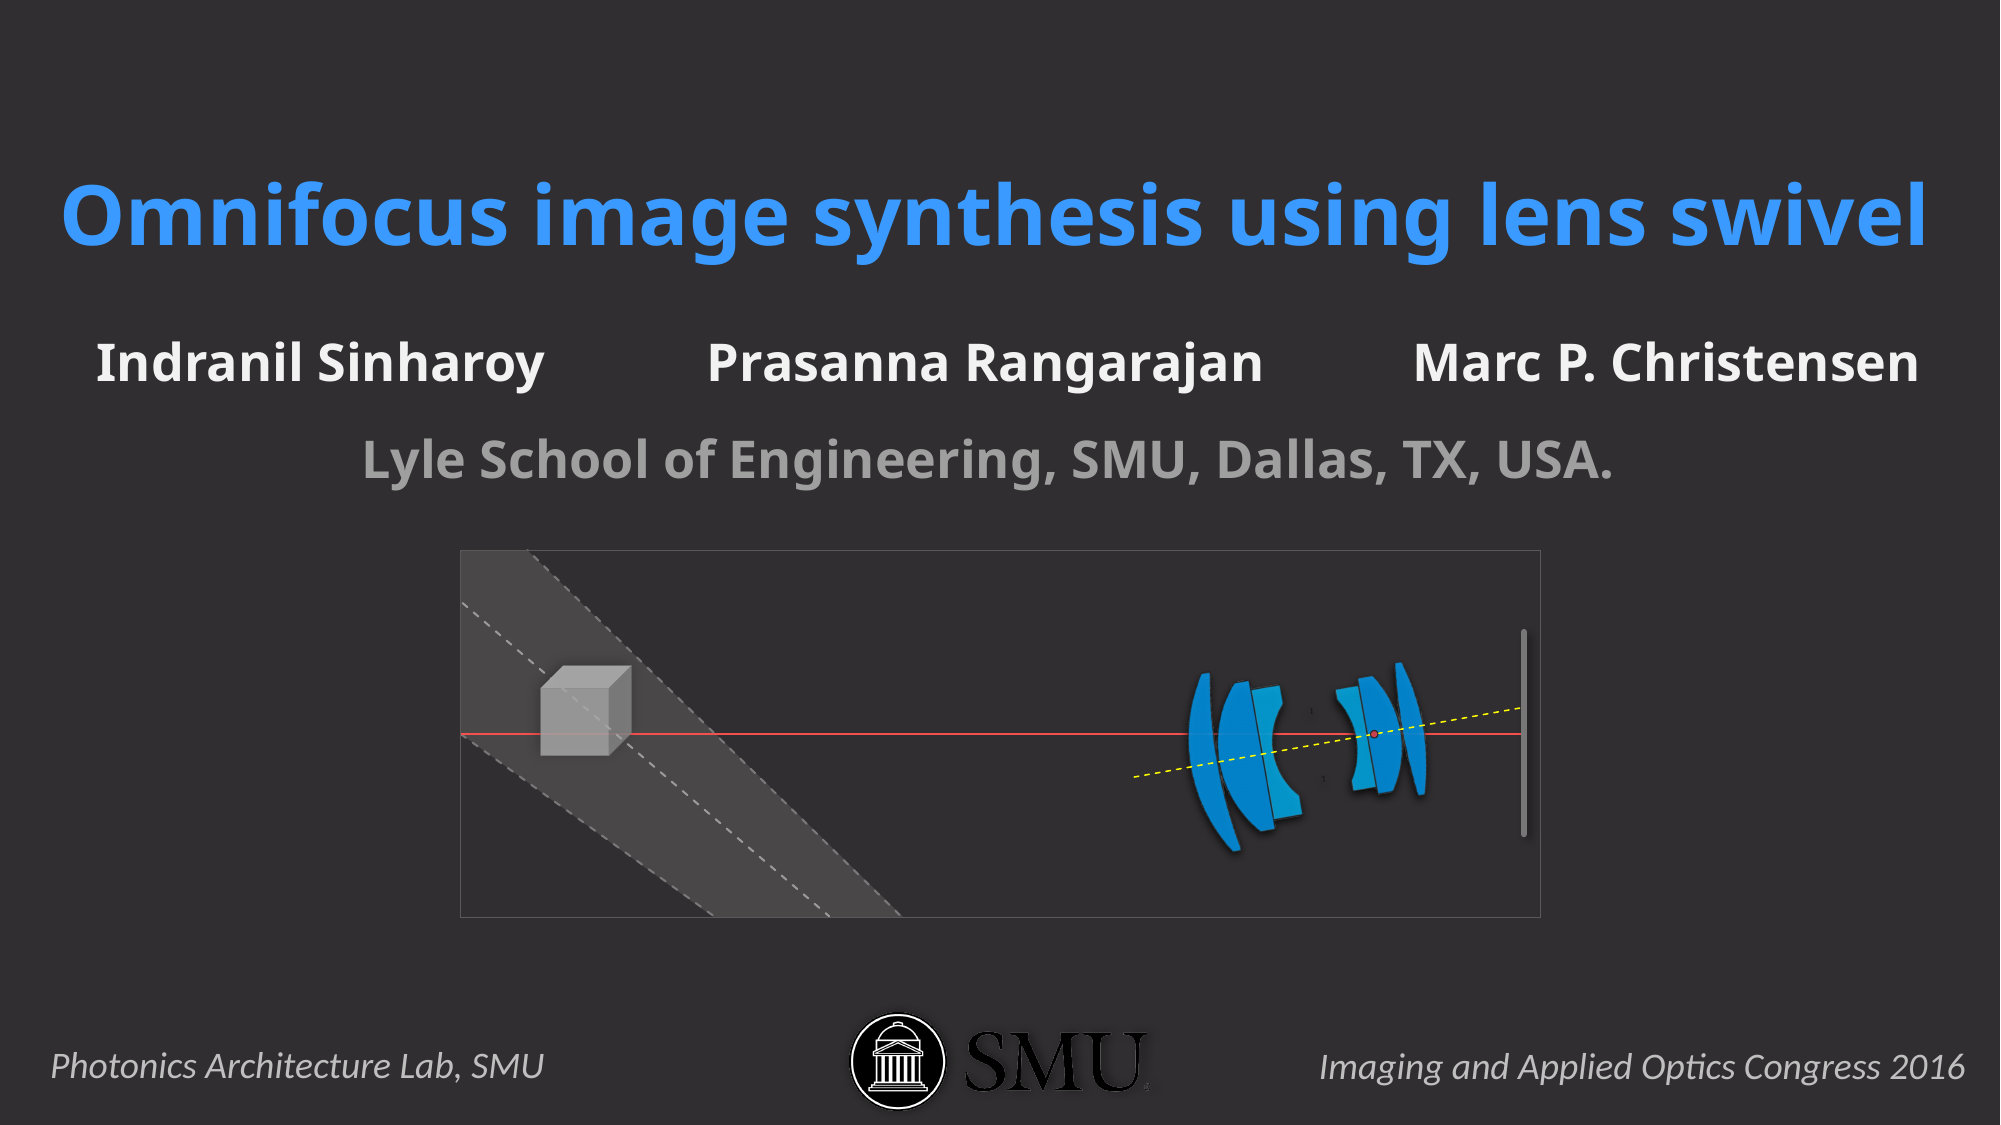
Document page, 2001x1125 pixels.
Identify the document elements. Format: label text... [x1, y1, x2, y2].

picture [849, 1012, 1151, 1111]
text_box Omnifocus image synthesis using lens swivel [44, 154, 1946, 270]
text_box Imaging and Applied Optics Congress 2016 [1304, 1034, 1982, 1095]
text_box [460, 549, 1541, 918]
text_box Indranil Sinharoy Prasanna Rangarajan Marc P. Christensen Lyle School of Engineering, SMU, Dallas, TX, USA. [81, 291, 1936, 498]
text_box Photonics Architecture Lab, SMU [35, 1033, 560, 1094]
